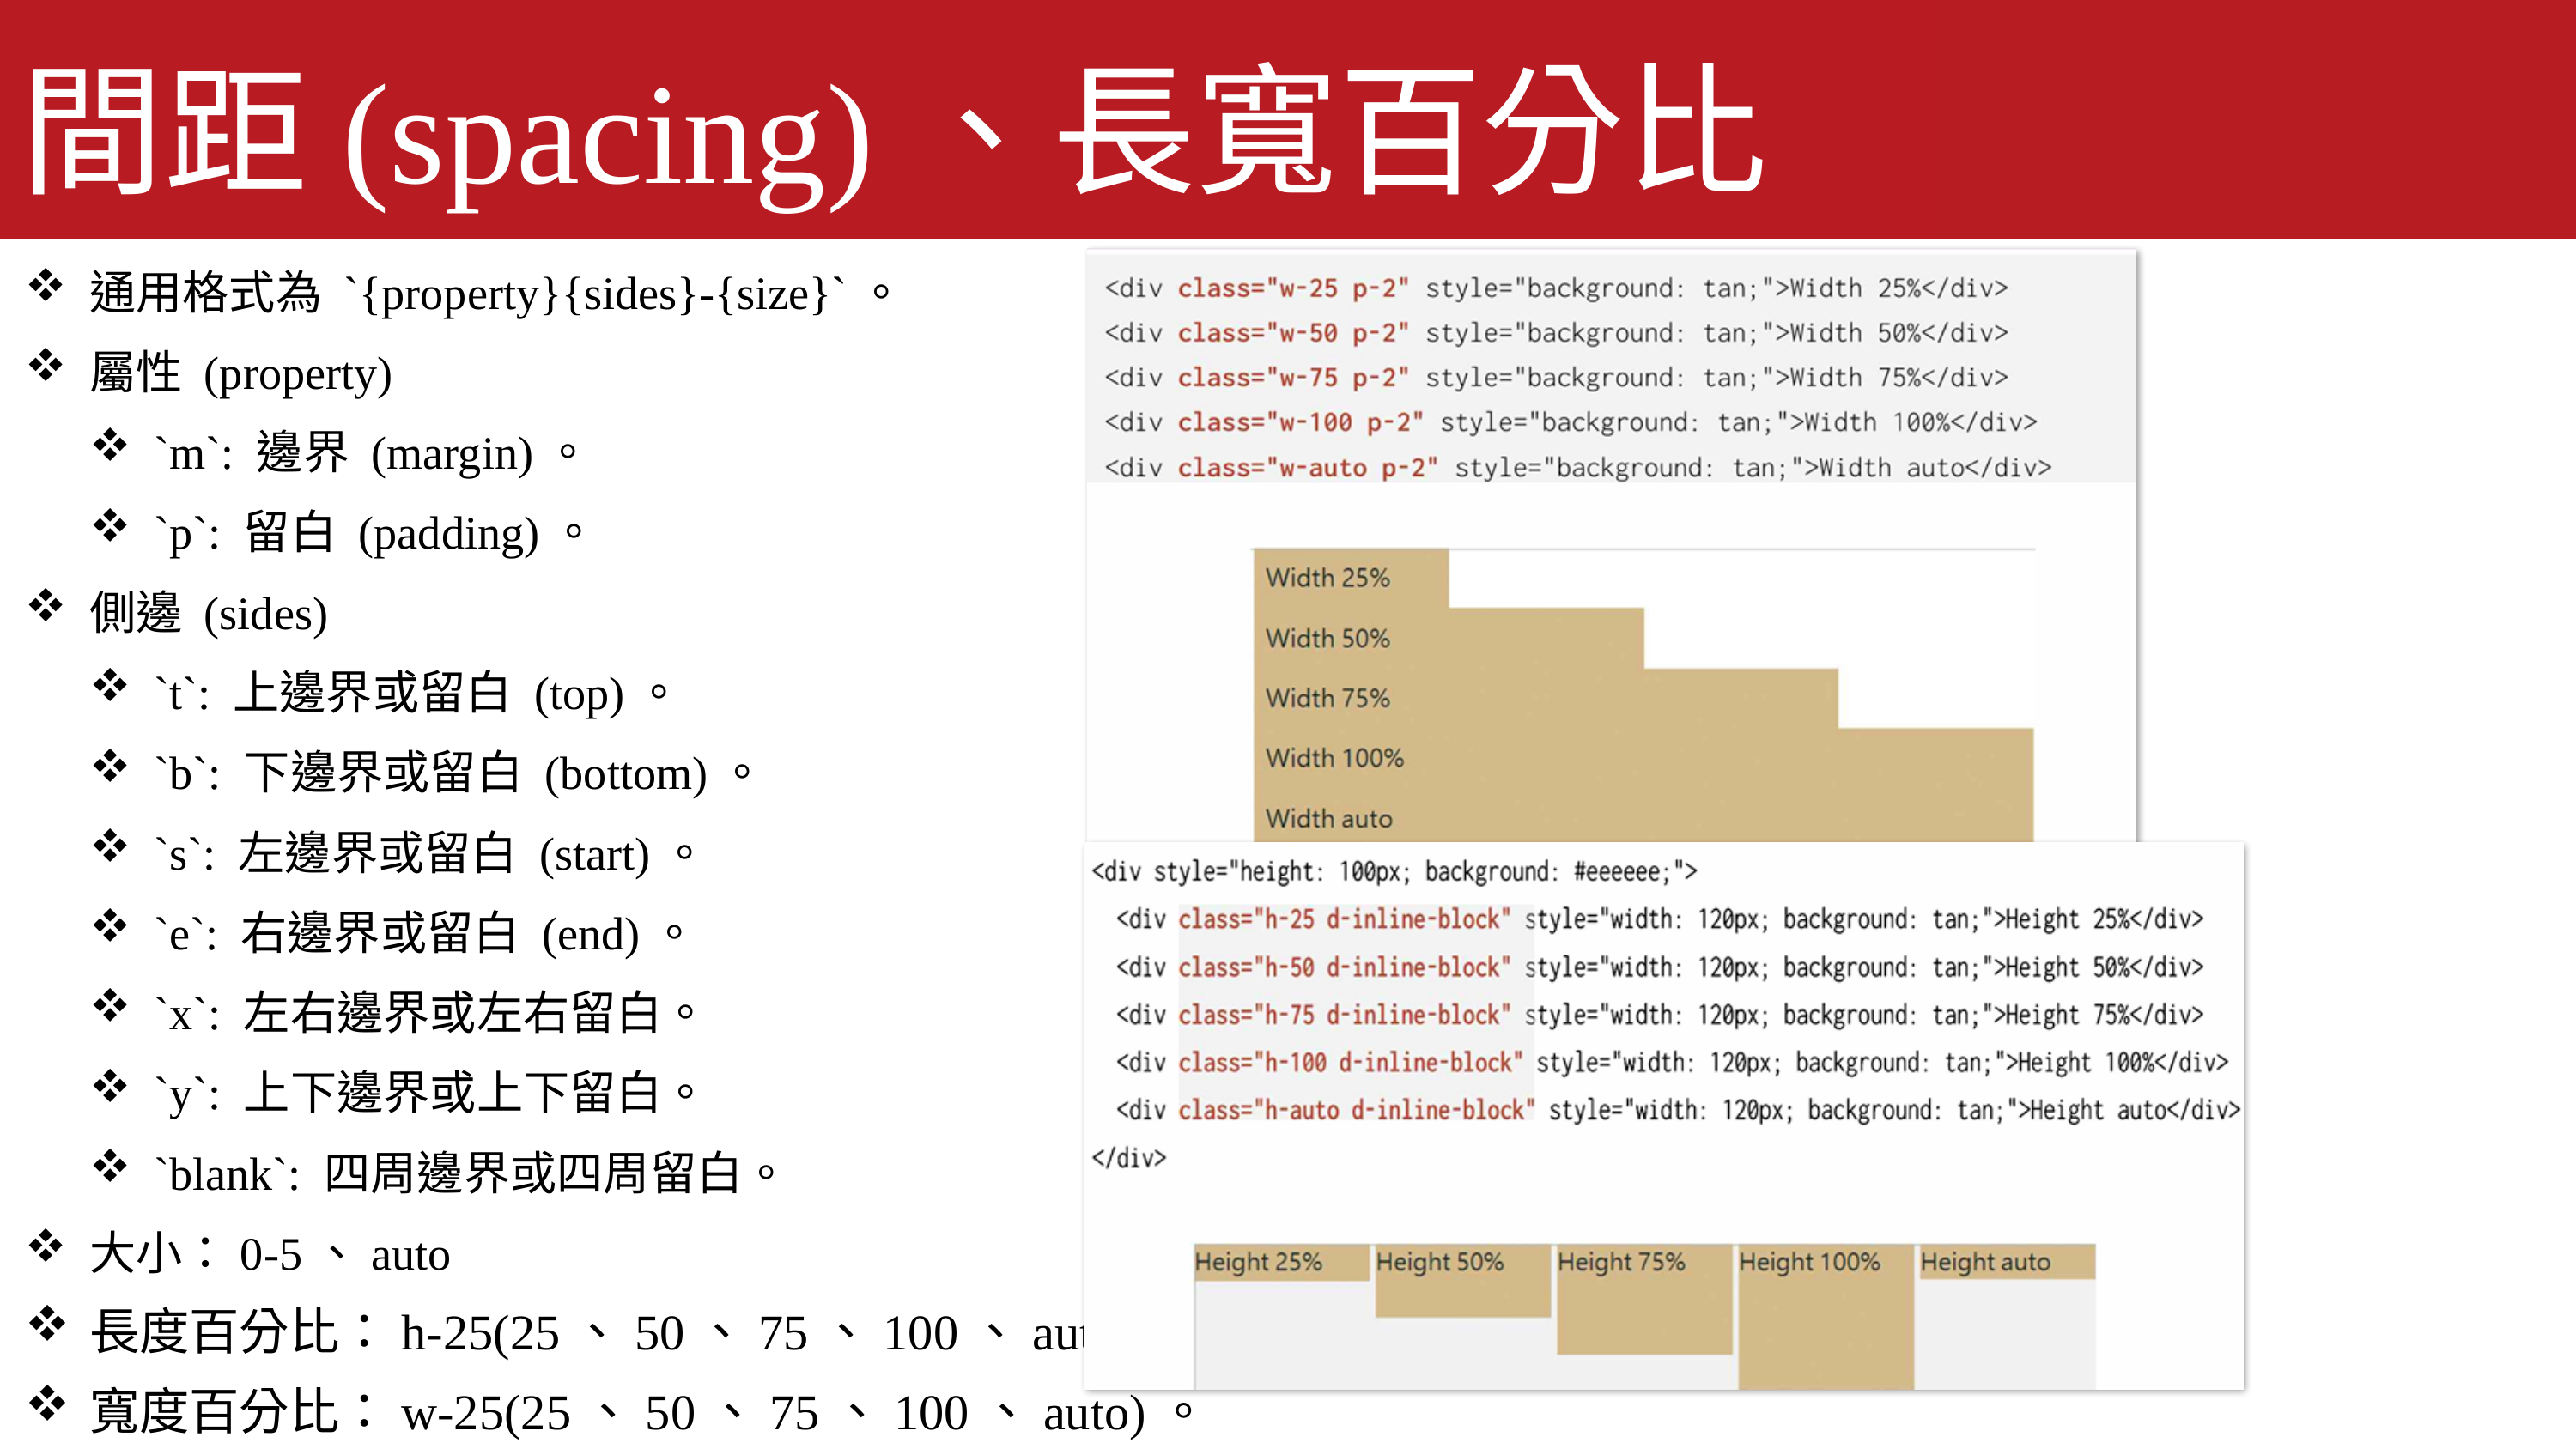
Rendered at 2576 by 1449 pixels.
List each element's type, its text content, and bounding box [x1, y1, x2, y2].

picture [1084, 248, 2244, 1391]
text_box 通用格式為 `{property}{sides}-{size}`。 屬性 (property) `m`: 邊界 (margin)。 `p`: 留白 (padding)。 側邊 (sides) `t`: 上邊界或留白 (top)。 `b`: 下邊界或留白 (bottom)。 `s`: 左邊界或留白 (start)。 `e`: 右邊界或留白 (end)。 `x`: 左右邊界或左右留白。 `y`: 上下邊界或上下留白。 `blank`: 四周邊界或四周留白。 大小：0-5、auto [25, 248, 1086, 1279]
text_box 長度百分比：h-25(25、50、75、100、auto)。 寬度百分比：w-25(25、50、75、100、auto)。 [25, 1279, 1238, 1440]
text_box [0, 0, 2576, 239]
